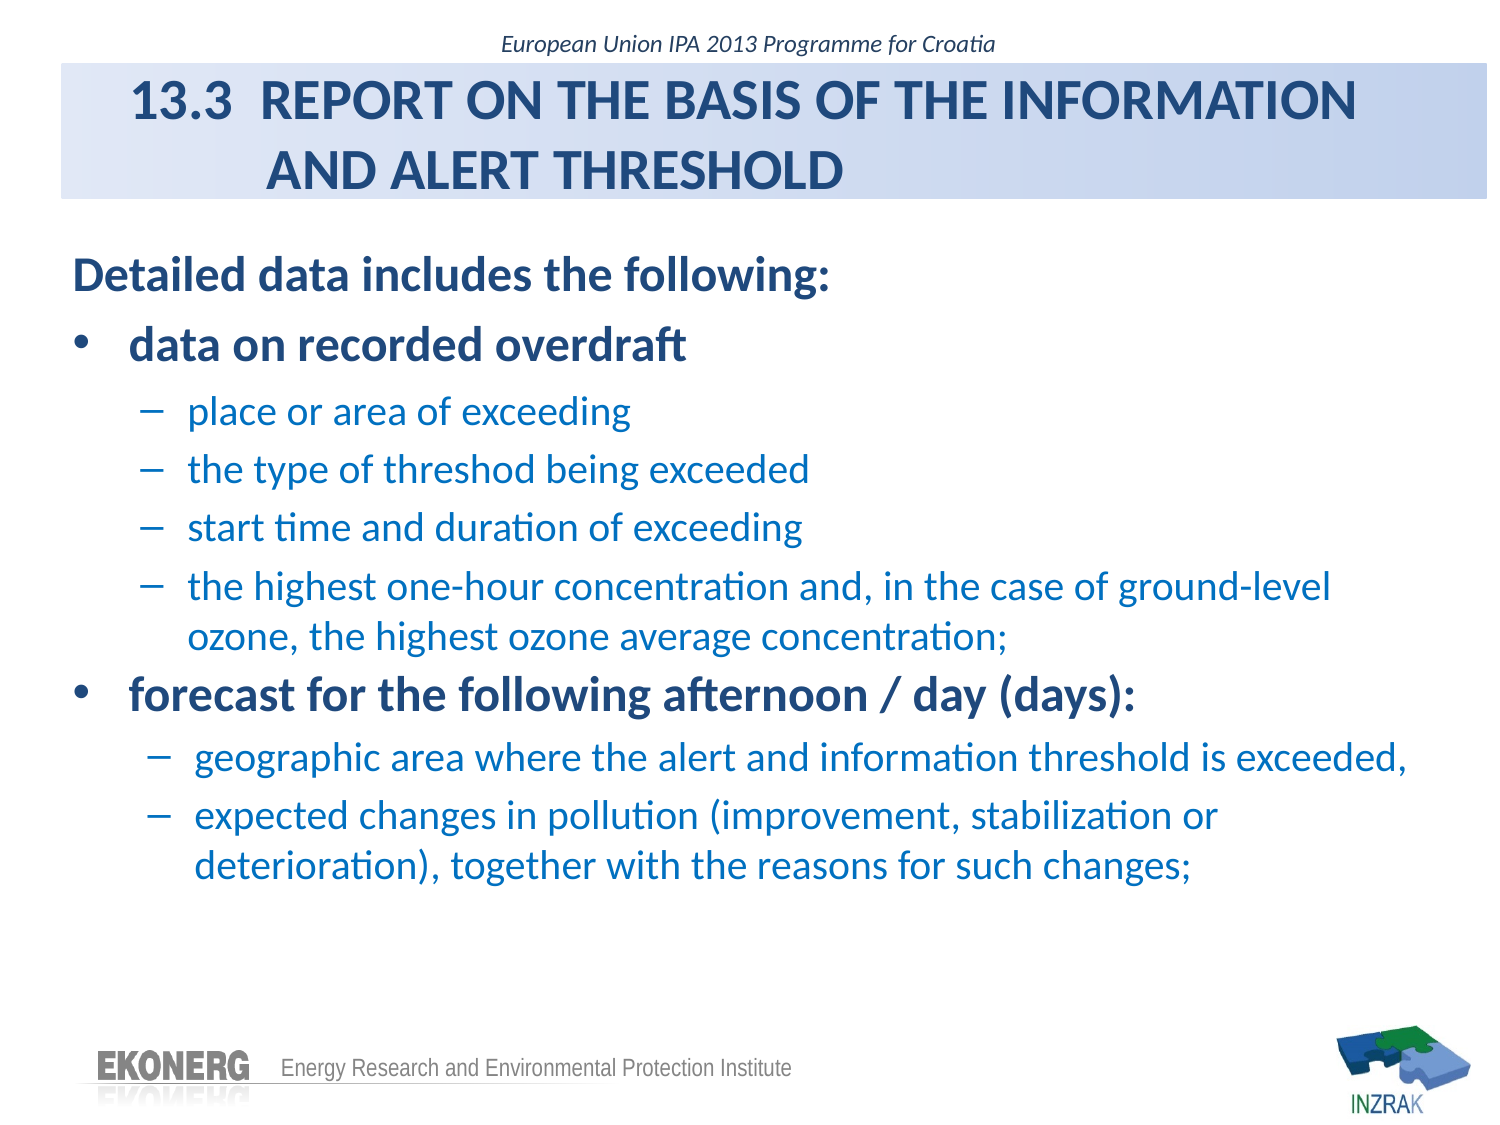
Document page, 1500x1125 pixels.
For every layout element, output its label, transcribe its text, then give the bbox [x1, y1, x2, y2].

title 13.3 REPORT ON THE BASIS OF THE INFORMATION AND ALERT THRESHOLD [61, 71, 1487, 199]
text_box European Union IPA 2013 Programme for Croatia [0, 23, 1498, 71]
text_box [72, 1043, 812, 1112]
text_box Detailed data includes the following: data on recorded overdraft forecast for the following afternoon / day (days): geographic area where the alert and information threshold is exceeded, expected changes in pollution (improvement, stabilization or deterioration), together with the reasons for such changes; [57, 666, 1441, 1004]
text_box [60, 1041, 813, 1117]
text_box place or area of exceeding the type of threshod being exceeded start time and duration of exceeding the highest one-hour concentration and, in the case of ground-level ozone, the highest ozone average concentration; [50, 376, 1448, 666]
picture [1336, 1025, 1472, 1122]
text_box Detailed data includes the following: data on recorded overdraft forecast for the following afternoon / day (days): geographic area where the alert and information threshold is exceeded, expected changes in pollution (improvement, stabilization or deterioration), together with the reasons for such changes; [57, 233, 1441, 376]
